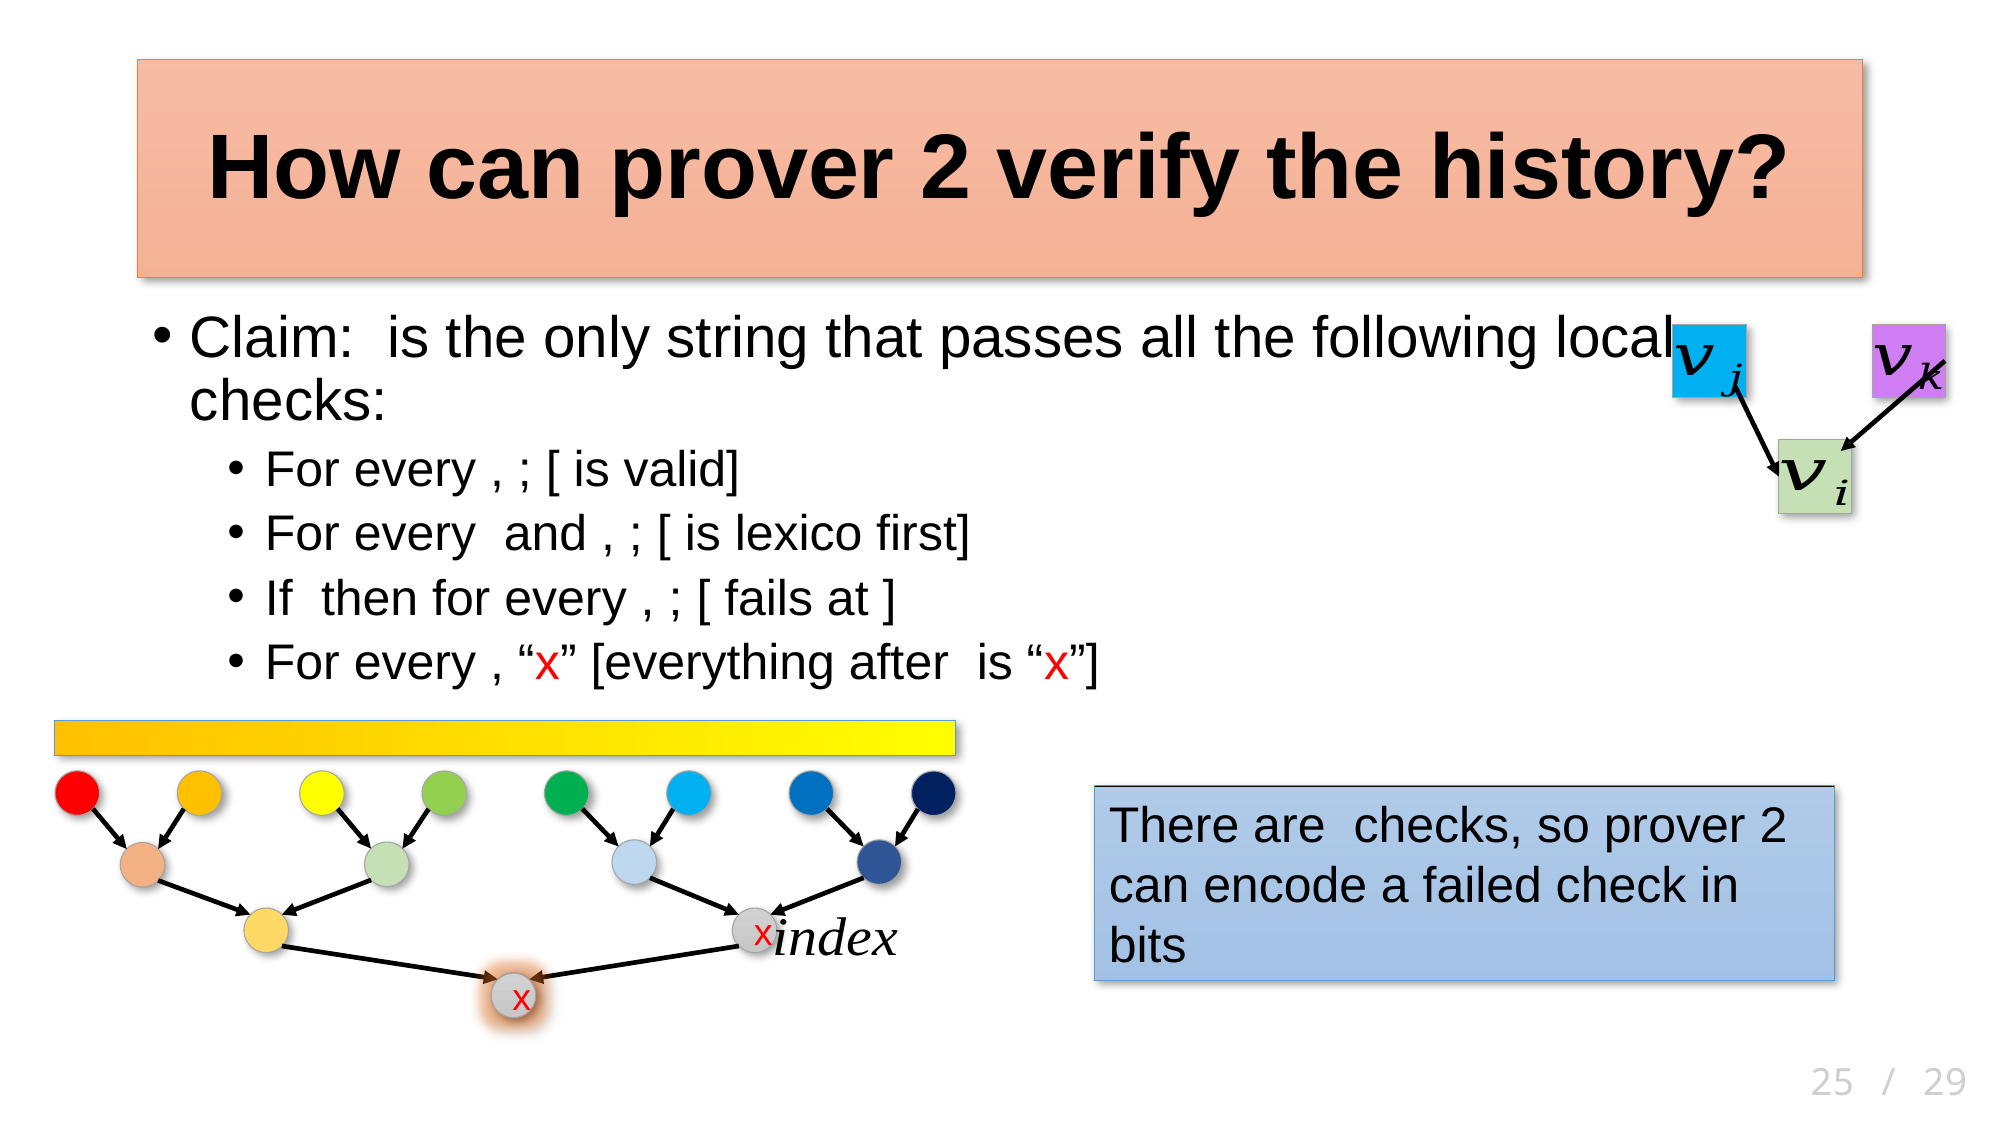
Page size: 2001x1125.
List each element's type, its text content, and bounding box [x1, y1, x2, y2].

text_box [54, 720, 956, 756]
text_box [281, 945, 498, 980]
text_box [544, 770, 712, 885]
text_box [1673, 324, 1945, 513]
text_box 25 / 29 [1794, 1050, 2000, 1110]
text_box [529, 945, 739, 980]
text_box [299, 771, 467, 887]
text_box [120, 843, 410, 955]
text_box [55, 770, 223, 887]
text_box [789, 770, 957, 885]
text_box x [490, 972, 537, 1019]
title How can prover 2 verify the history? [137, 59, 1863, 278]
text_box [612, 838, 902, 952]
